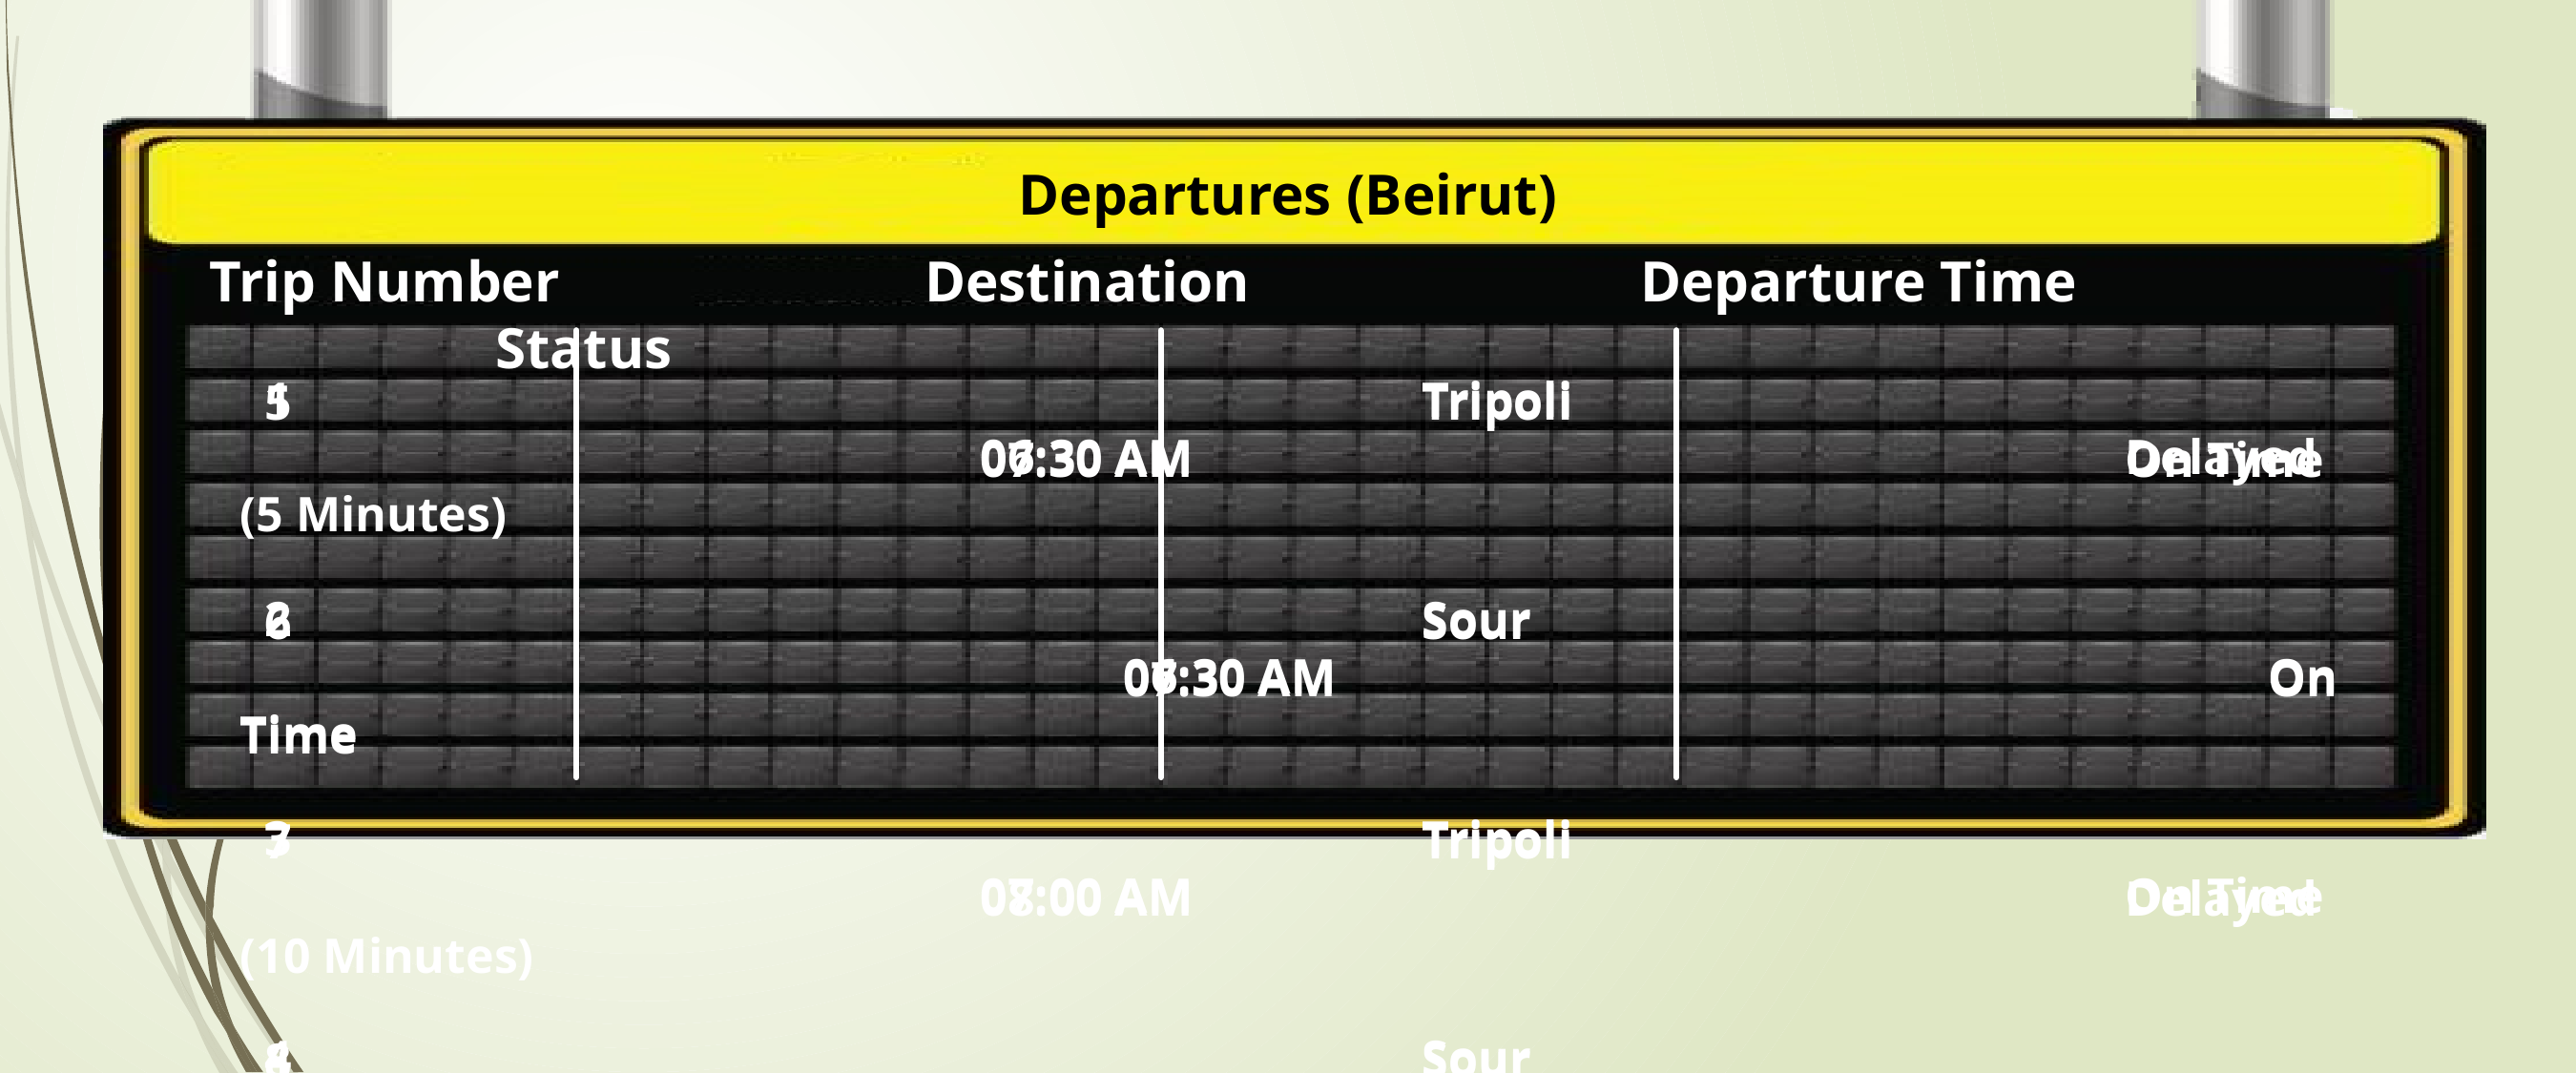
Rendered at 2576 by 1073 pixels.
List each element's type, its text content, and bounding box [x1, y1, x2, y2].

picture [103, 0, 2486, 839]
text_box 1 Tripoli 06:30 AM Delayed (5 Minutes) 2 Sour 06:30 AM On Time 3 Tripoli 07:00 AM On Time 4 Sour 07:00 AM Canceled [226, 850, 2387, 1073]
